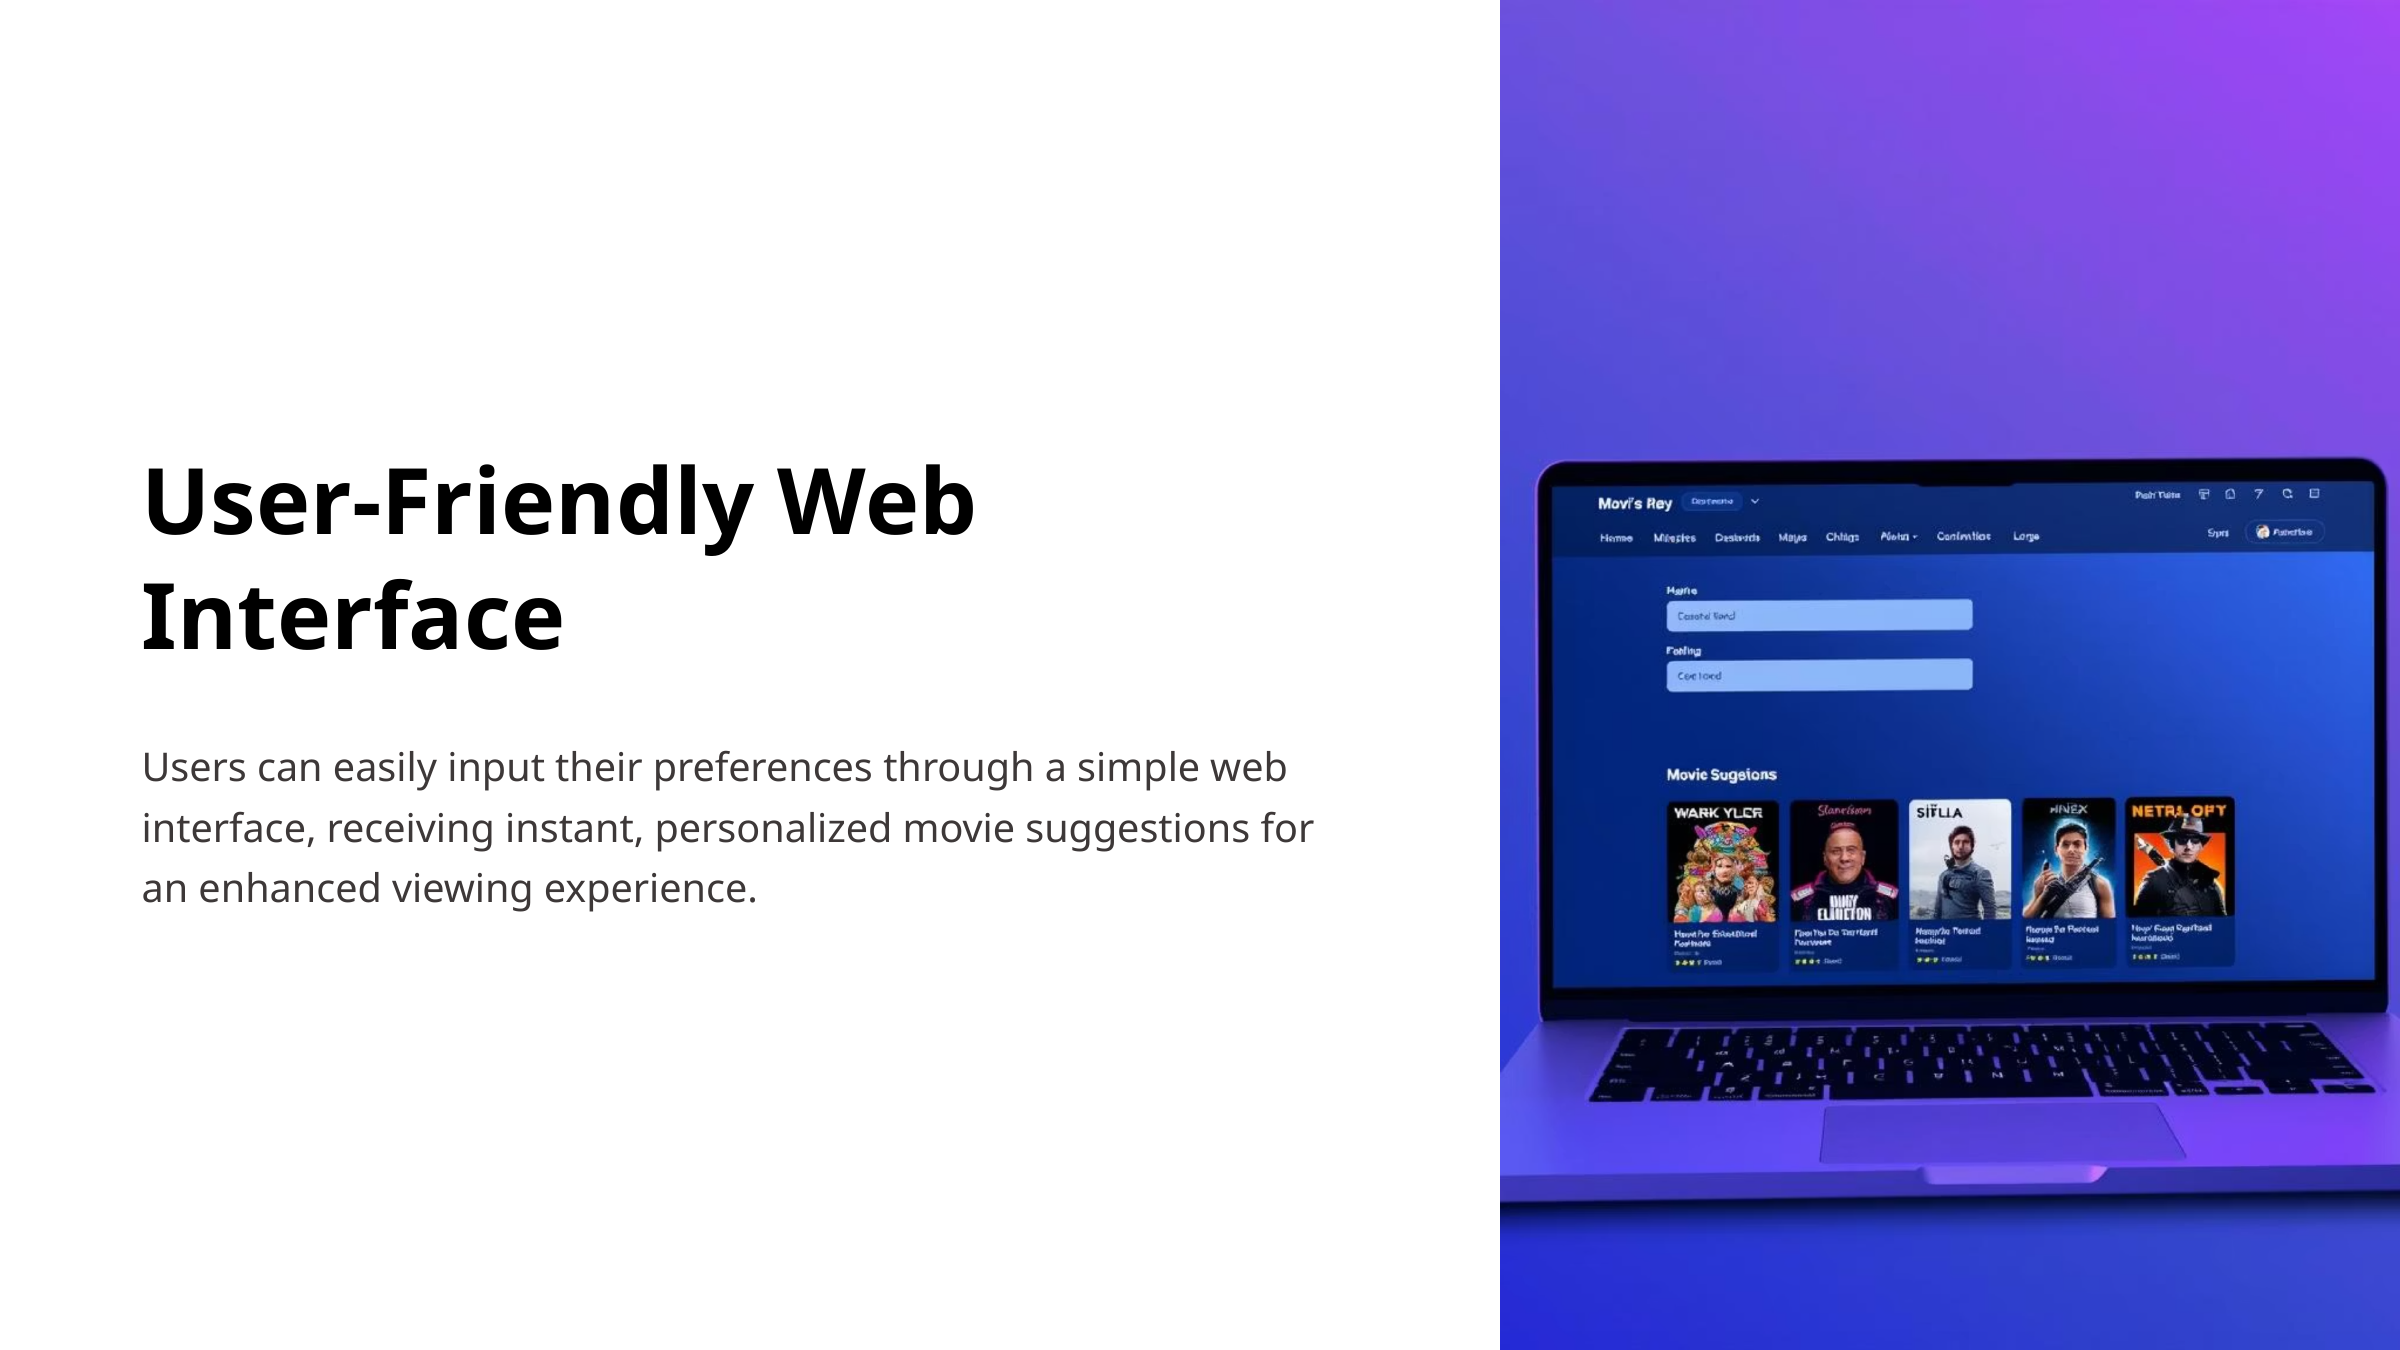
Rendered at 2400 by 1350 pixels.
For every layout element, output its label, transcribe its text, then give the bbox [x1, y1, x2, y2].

picture [1499, 0, 2400, 1350]
text_box Users can easily input their preferences through a simple web interface, receiving instant, personalized movie suggestions for an enhanced viewing experience. [141, 729, 1359, 912]
text_box User-Friendly Web Interface [141, 438, 1359, 669]
